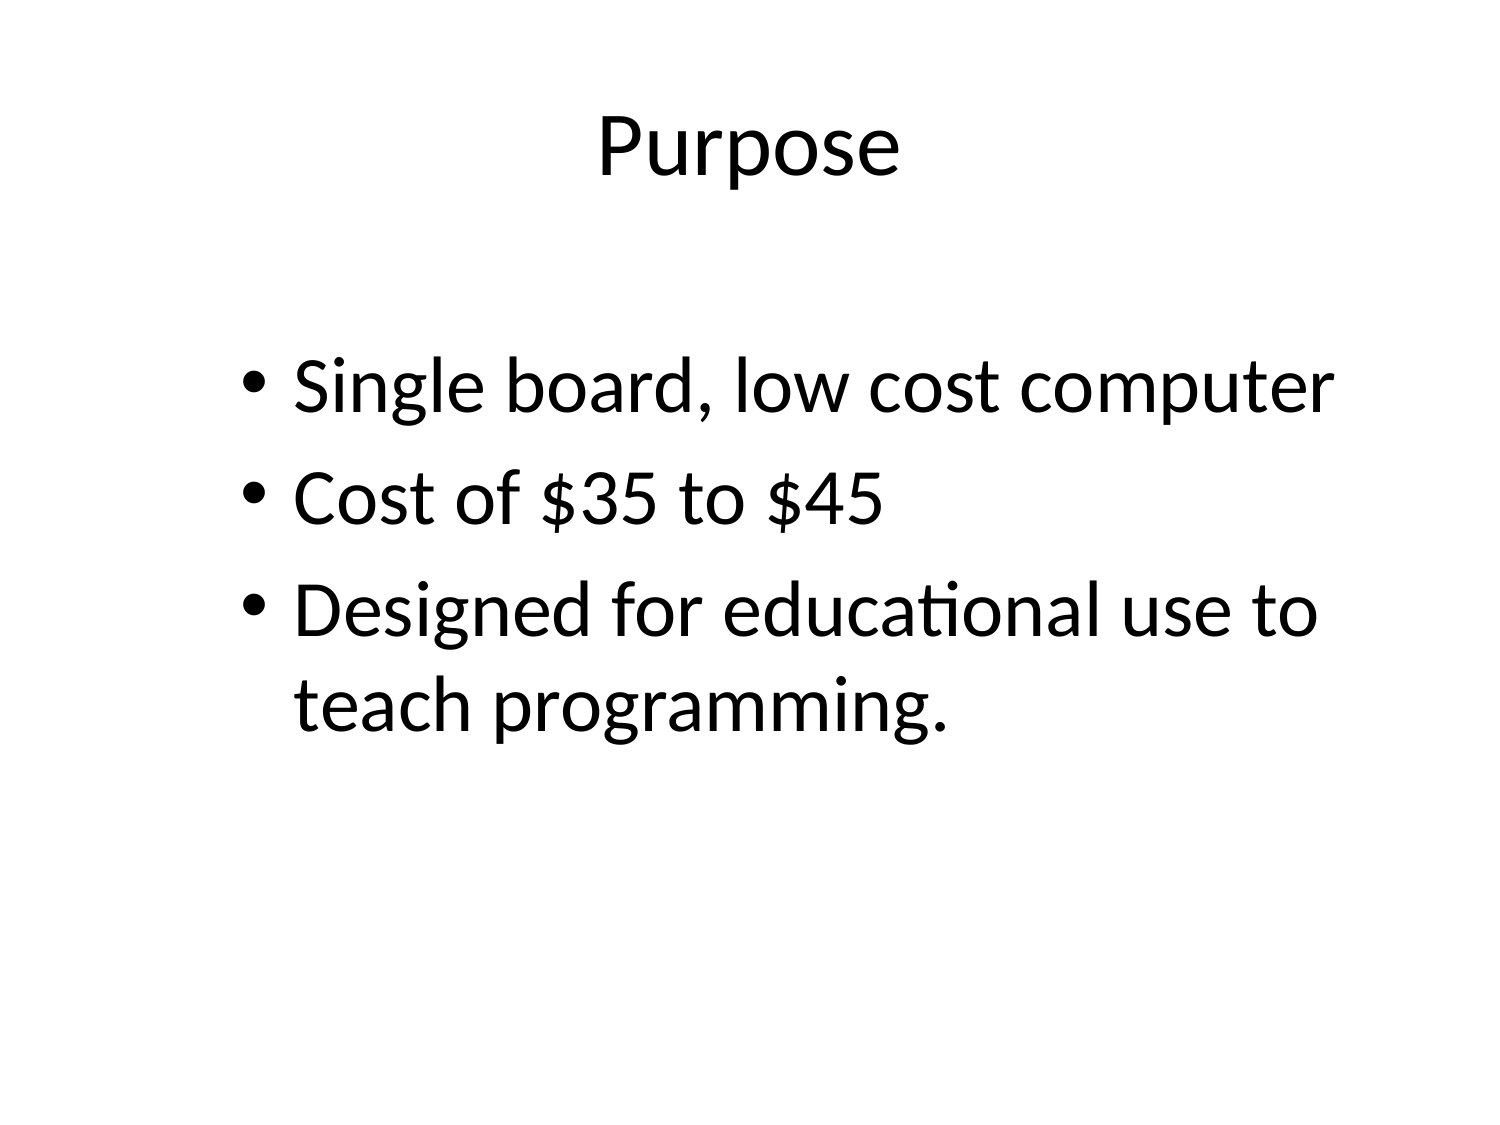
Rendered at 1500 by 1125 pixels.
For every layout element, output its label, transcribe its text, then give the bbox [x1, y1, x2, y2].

title Purpose [75, 45, 1425, 233]
list Single board, low cost computer Cost of $35 to $45 Designed for educational use to teach programming. [225, 324, 1375, 838]
